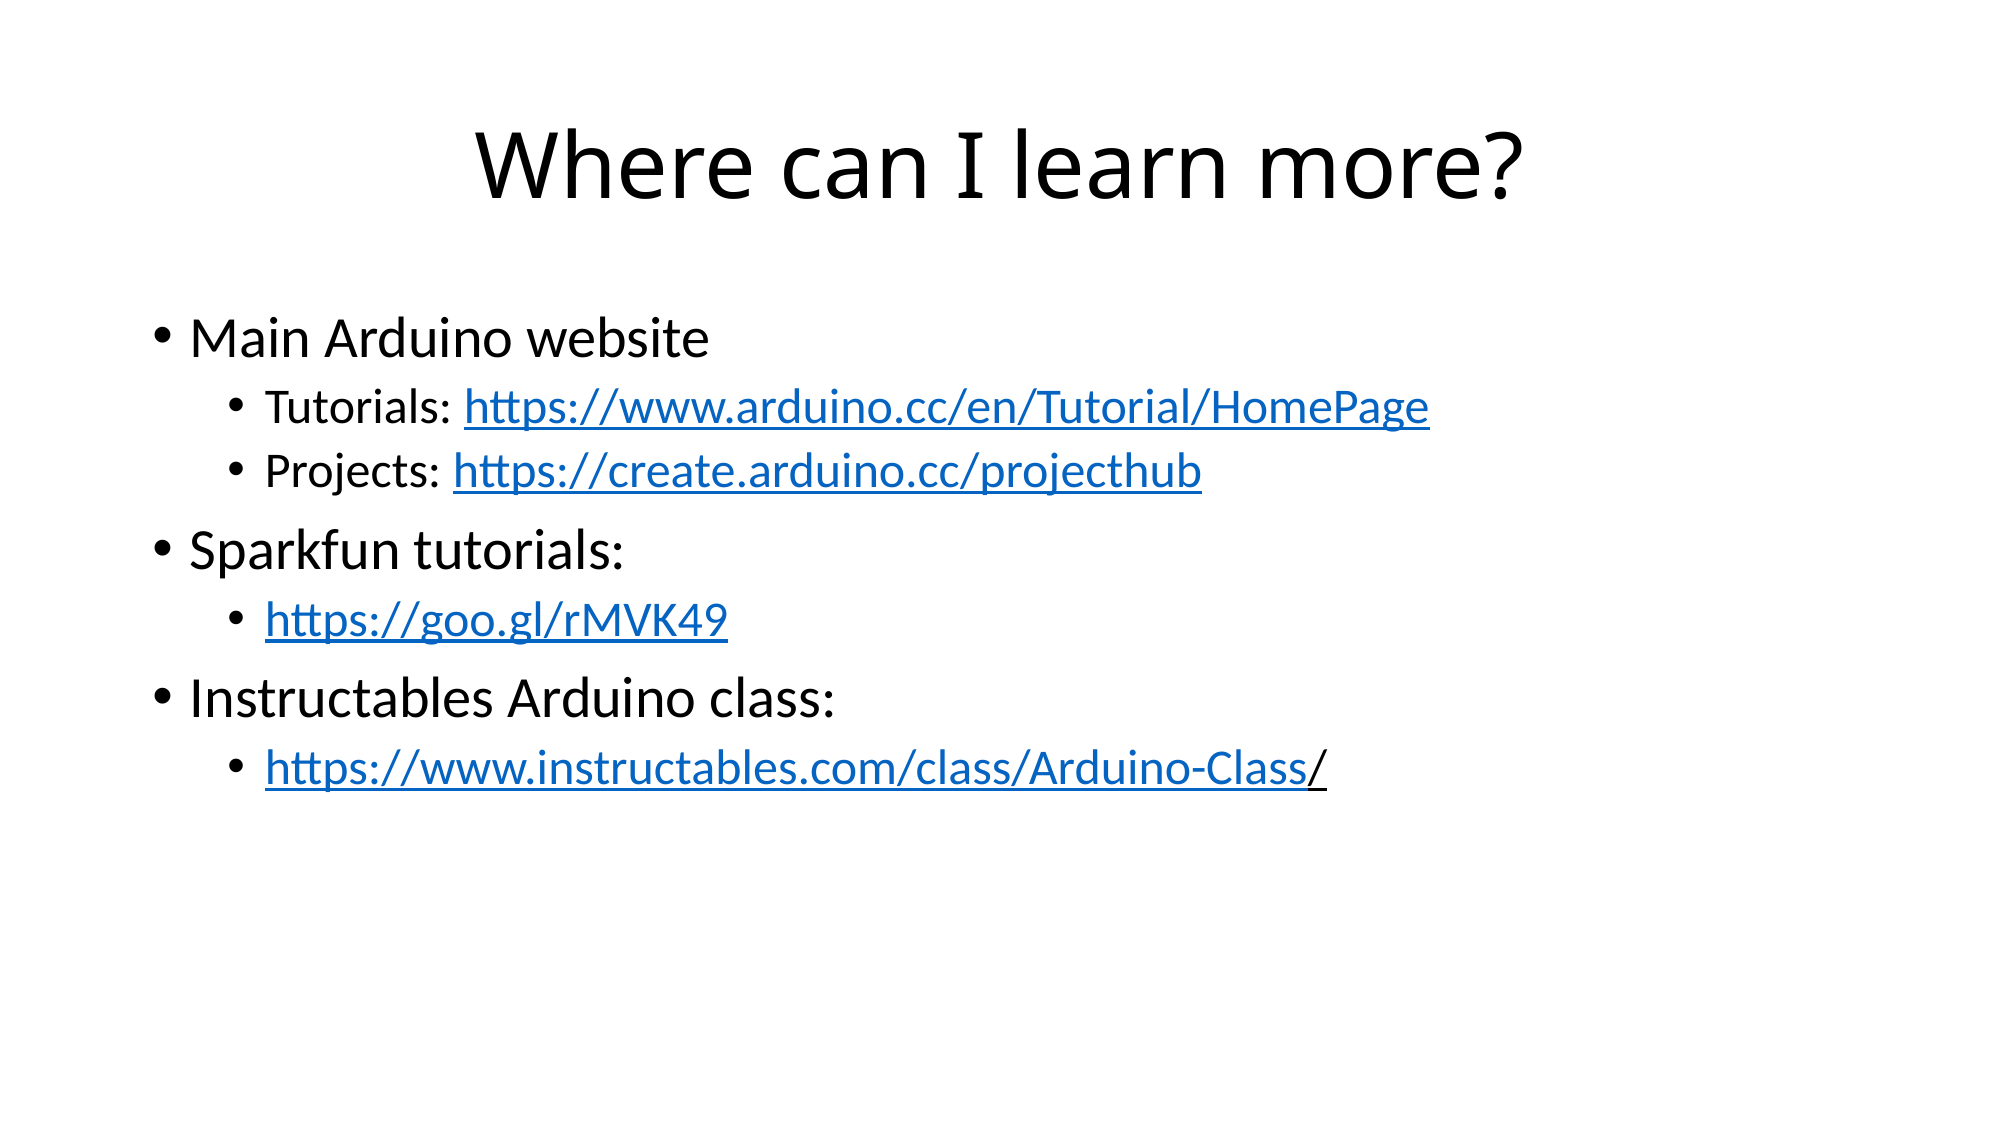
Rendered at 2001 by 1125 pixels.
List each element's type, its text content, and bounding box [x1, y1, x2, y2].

title Where can I learn more? [137, 59, 1863, 278]
list Main Arduino website Tutorials: https://www.arduino.cc/en/Tutorial/HomePage Projects: https://create.arduino.cc/projecthub Sparkfun tutorials: https://goo.gl/rMVK49 Instructables Arduino class: https://www.instructables.com/class/Arduino-Class/ [137, 299, 1863, 1014]
